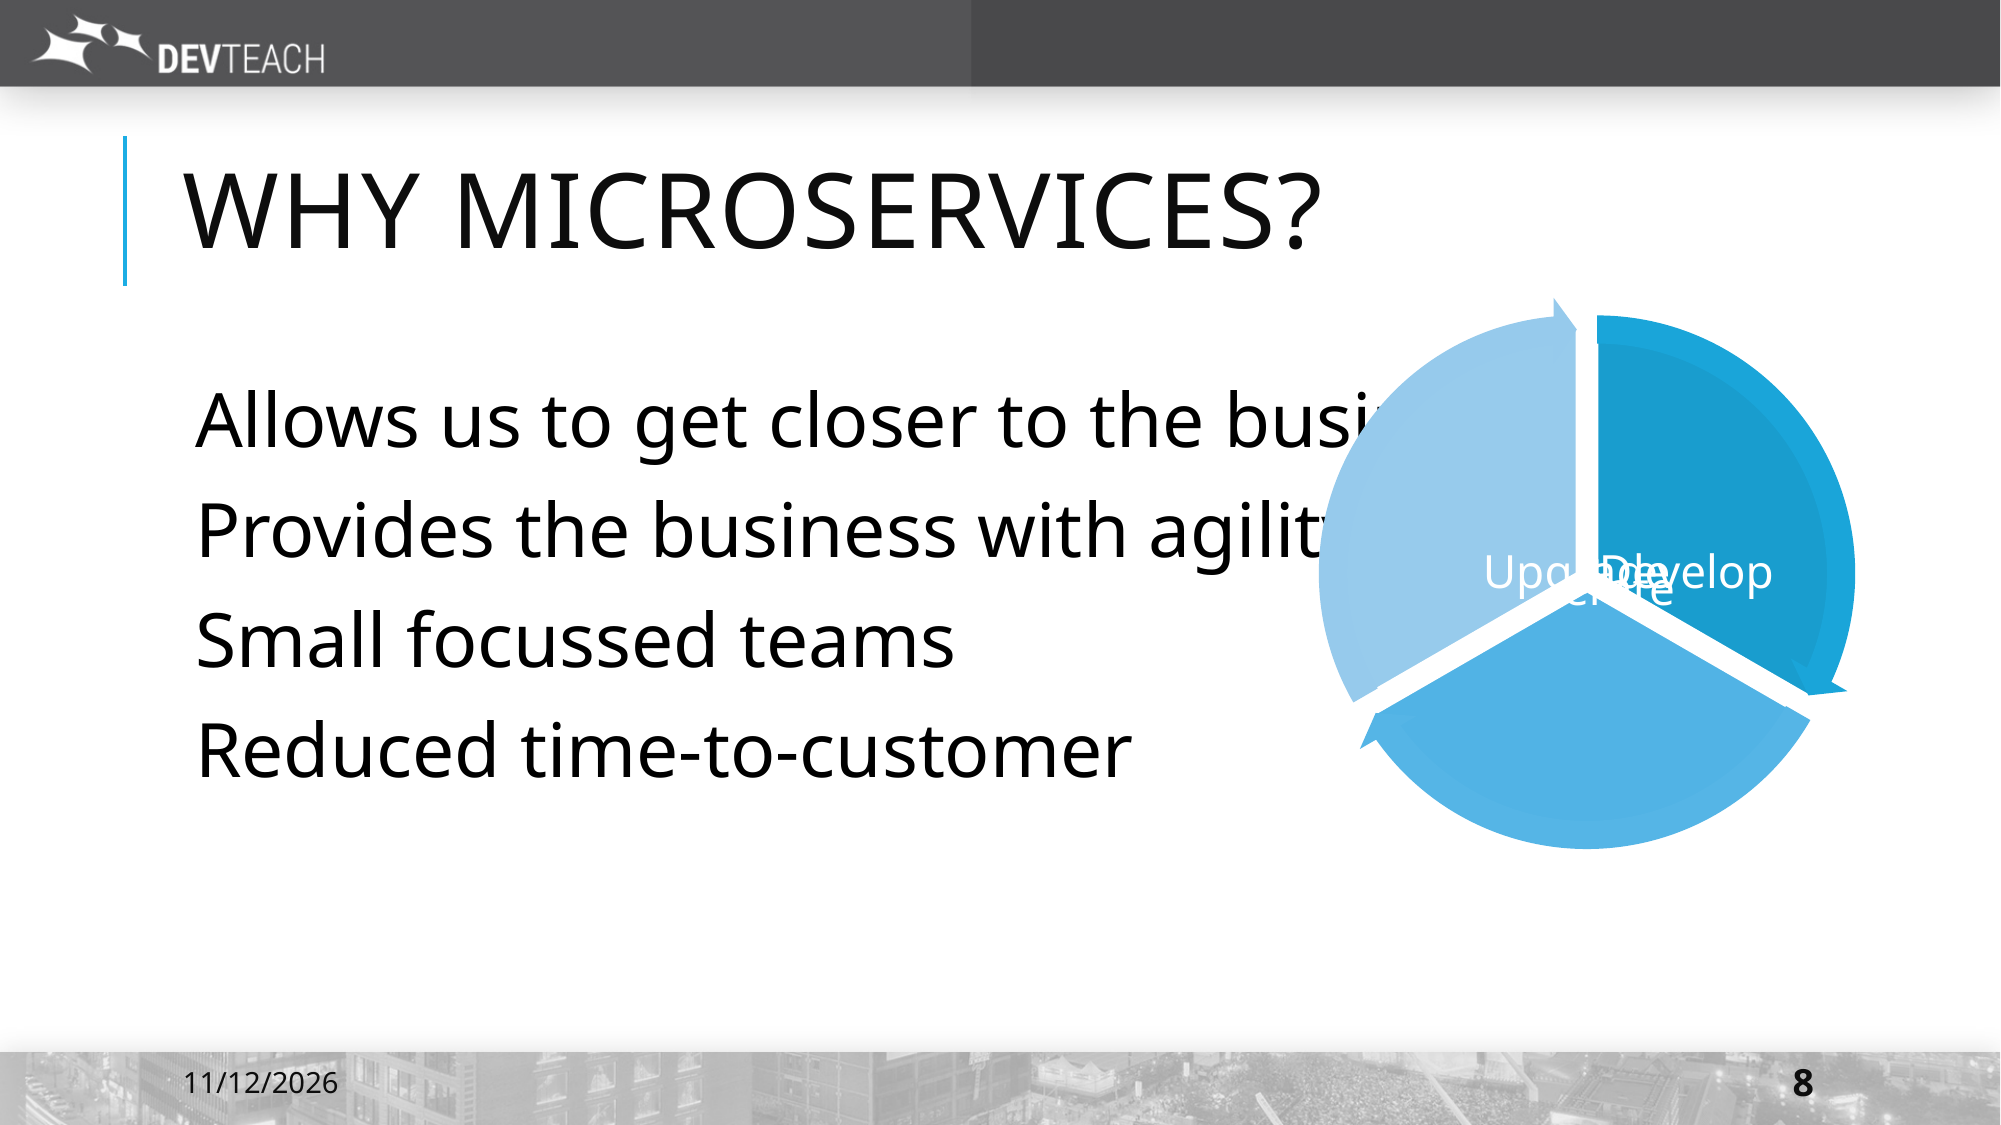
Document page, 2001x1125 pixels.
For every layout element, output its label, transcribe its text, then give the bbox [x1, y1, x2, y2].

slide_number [168, 1061, 522, 1107]
slide_number 8 [1777, 1061, 1938, 1107]
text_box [1173, 288, 2000, 876]
list Allows us to get closer to the business Provides the business with agility Small focussed teams Reduced time-to-customer [168, 375, 1763, 1035]
picture [0, 0, 2001, 1125]
title Why microservices? [168, 96, 1763, 342]
